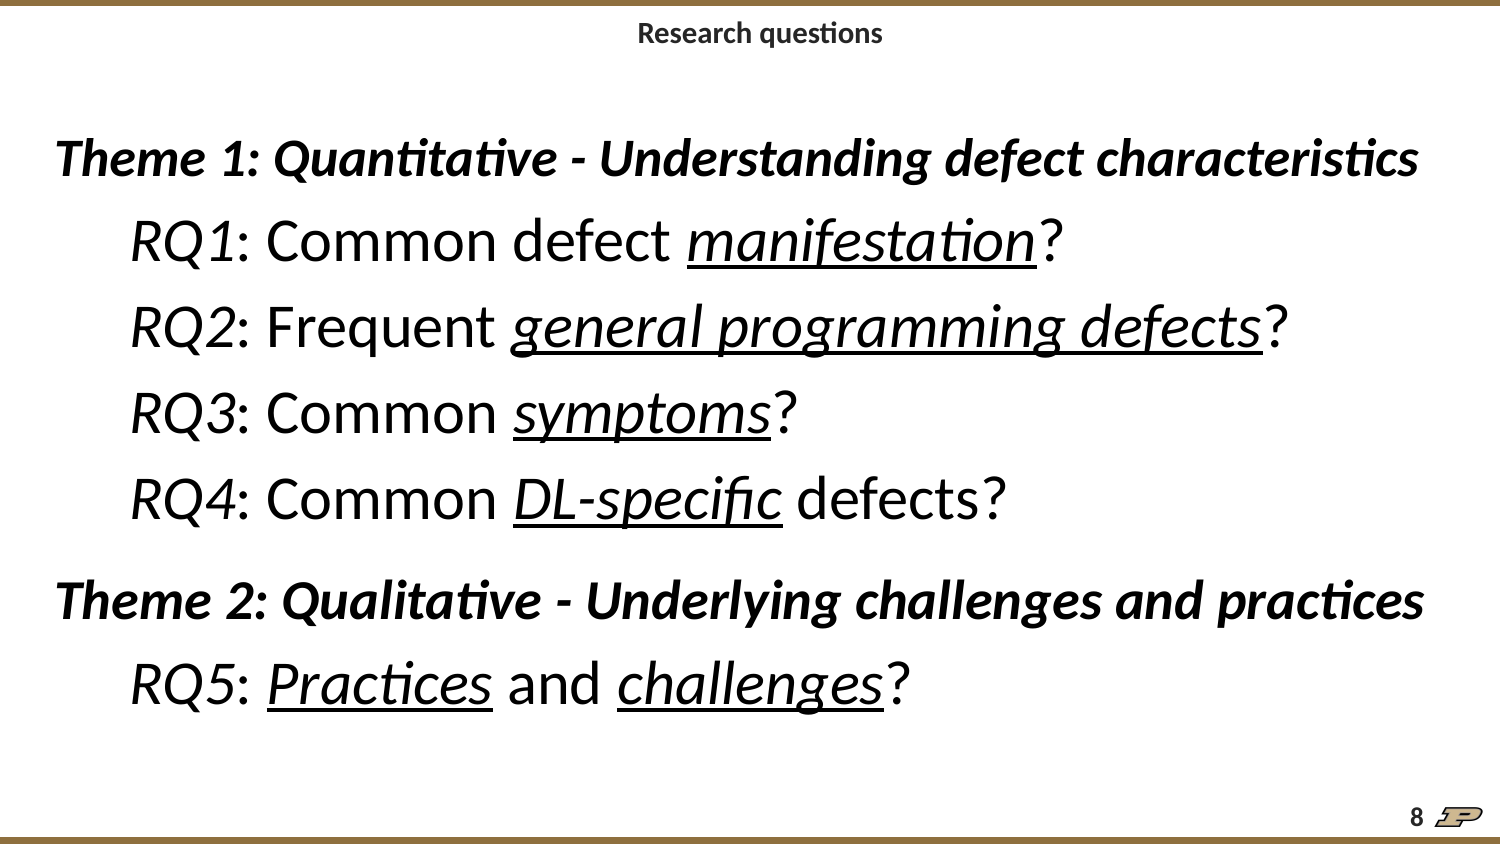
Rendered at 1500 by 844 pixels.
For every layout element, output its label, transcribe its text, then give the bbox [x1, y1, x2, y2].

text_box Theme 1: Quantitative - Understanding defect characteristics RQ1: Common defect manifestation? RQ2: Frequent general programming defects? RQ3: Common symptoms? RQ4: Common DL-specific defects? Theme 2: Qualitative - Underlying challenges and practices RQ5: Practices and challenges? [39, 105, 1482, 725]
picture [1434, 807, 1483, 827]
slide_number ‹#› [1336, 791, 1427, 844]
title Research questions [280, 0, 1241, 83]
